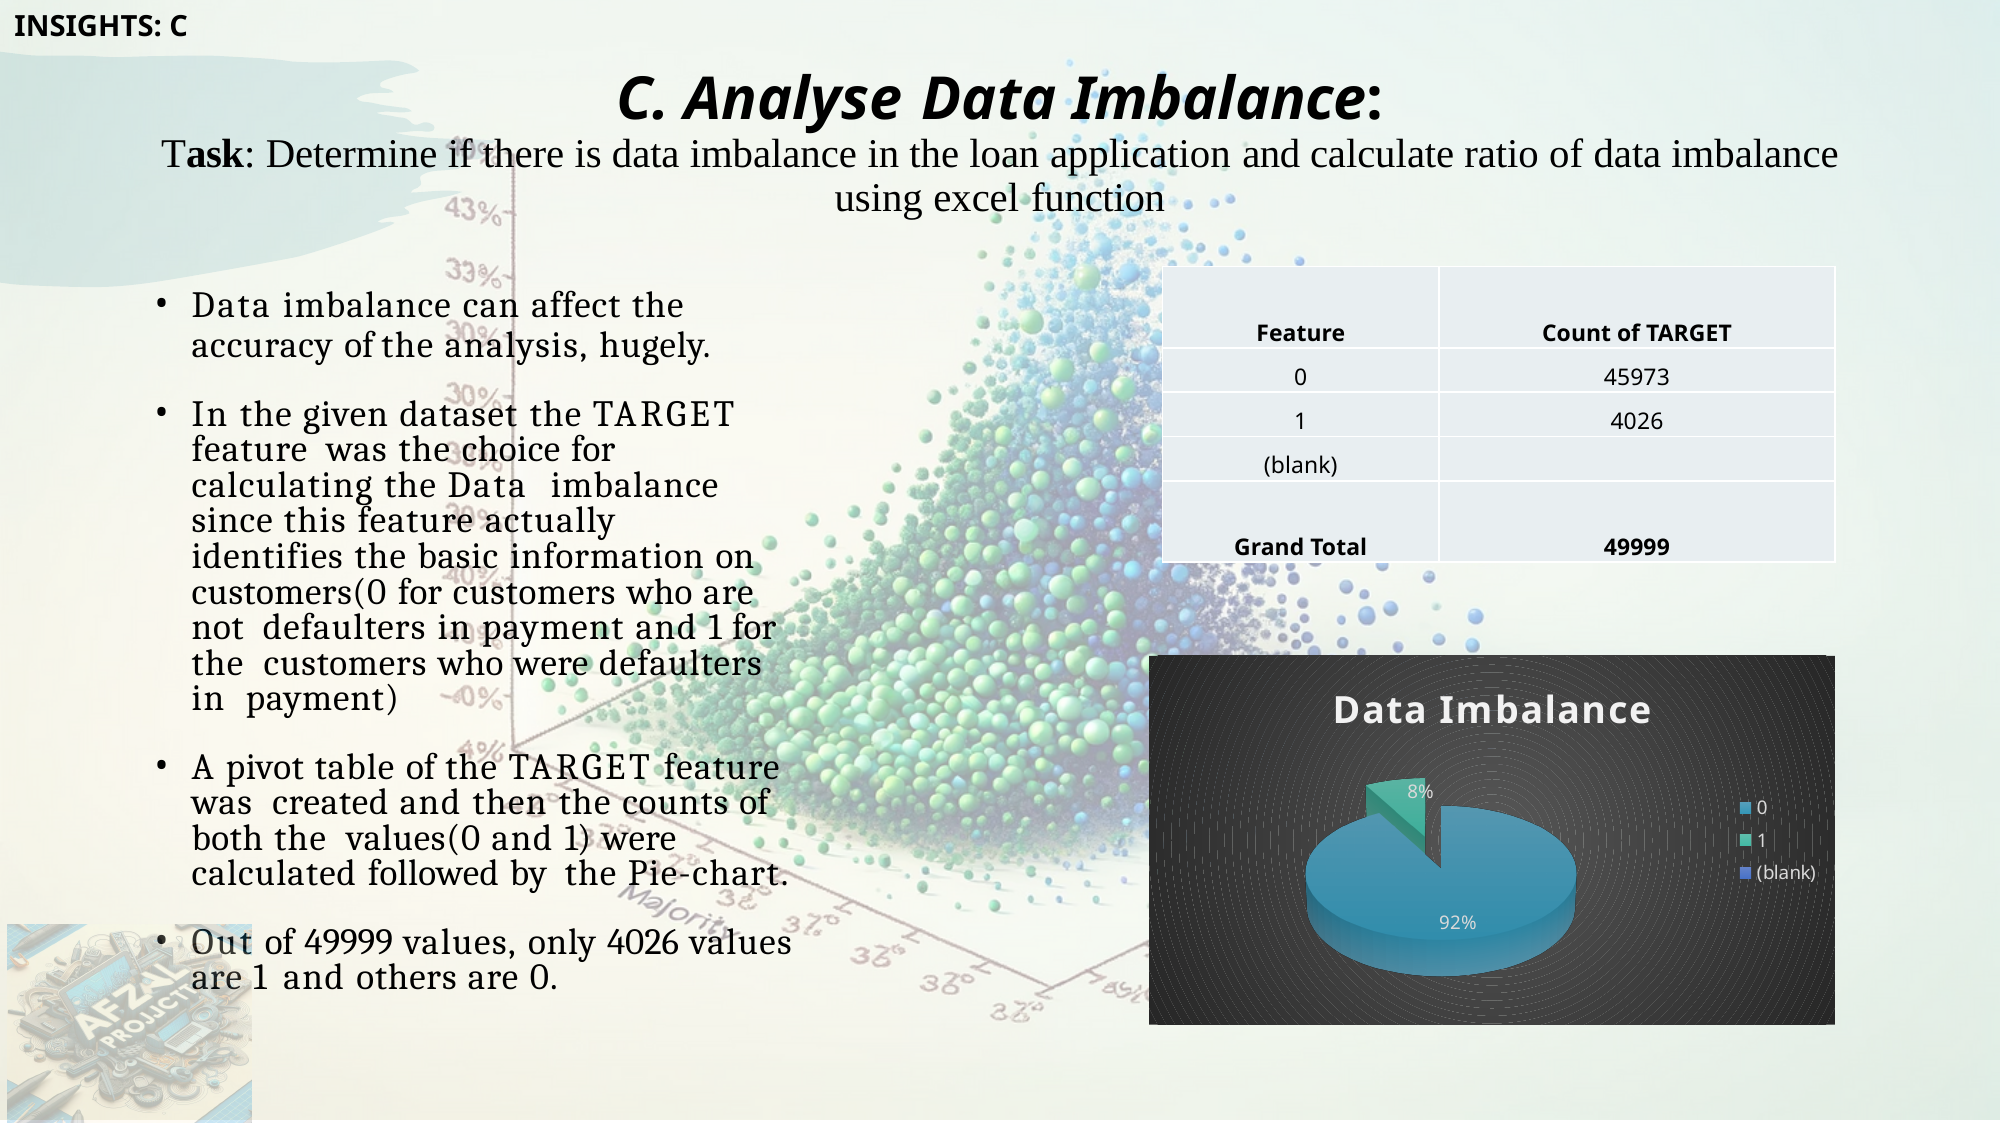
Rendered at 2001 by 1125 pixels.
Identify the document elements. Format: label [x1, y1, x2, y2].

chart [1149, 655, 1835, 1025]
picture [0, 0, 2000, 1123]
